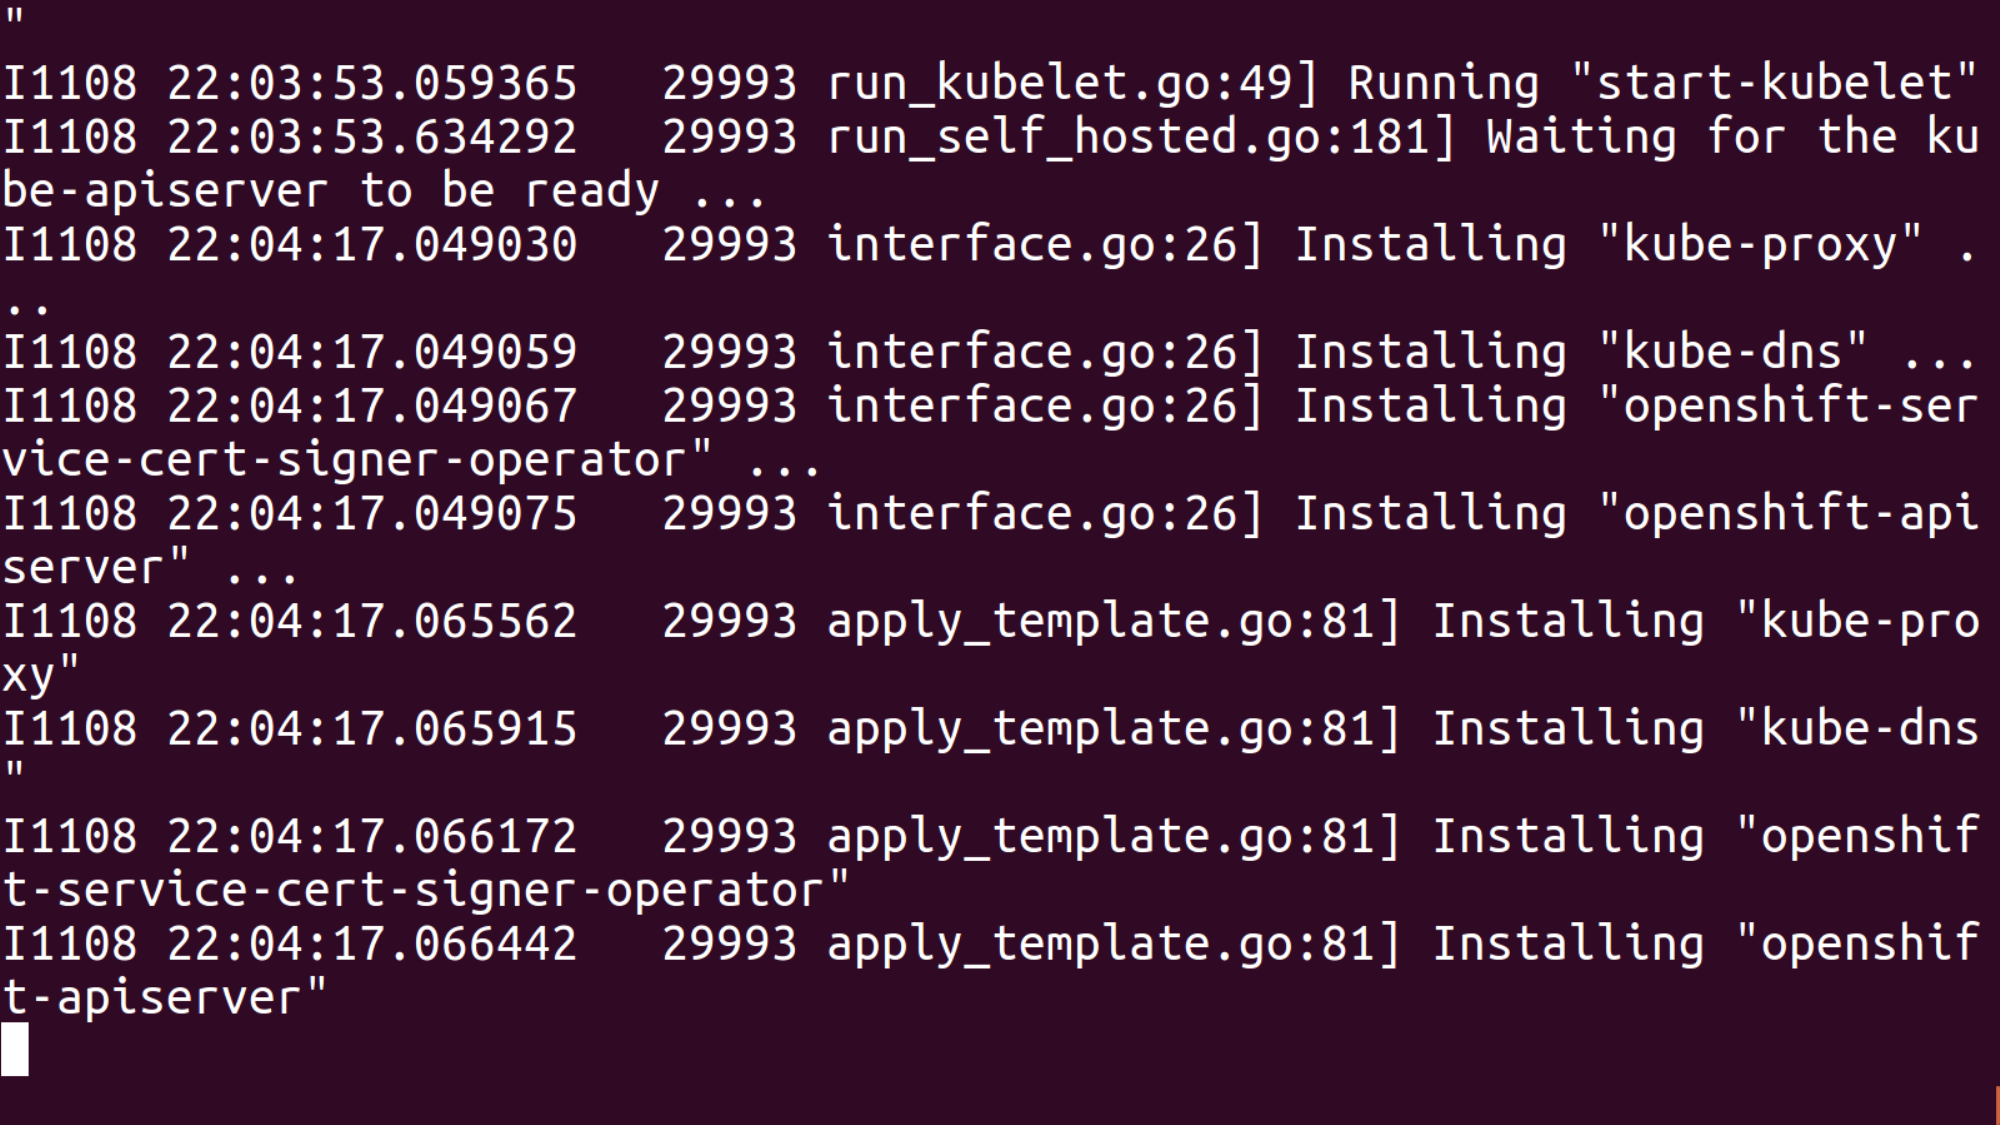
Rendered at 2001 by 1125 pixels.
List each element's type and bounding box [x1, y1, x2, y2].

list [0, 0, 2000, 1125]
